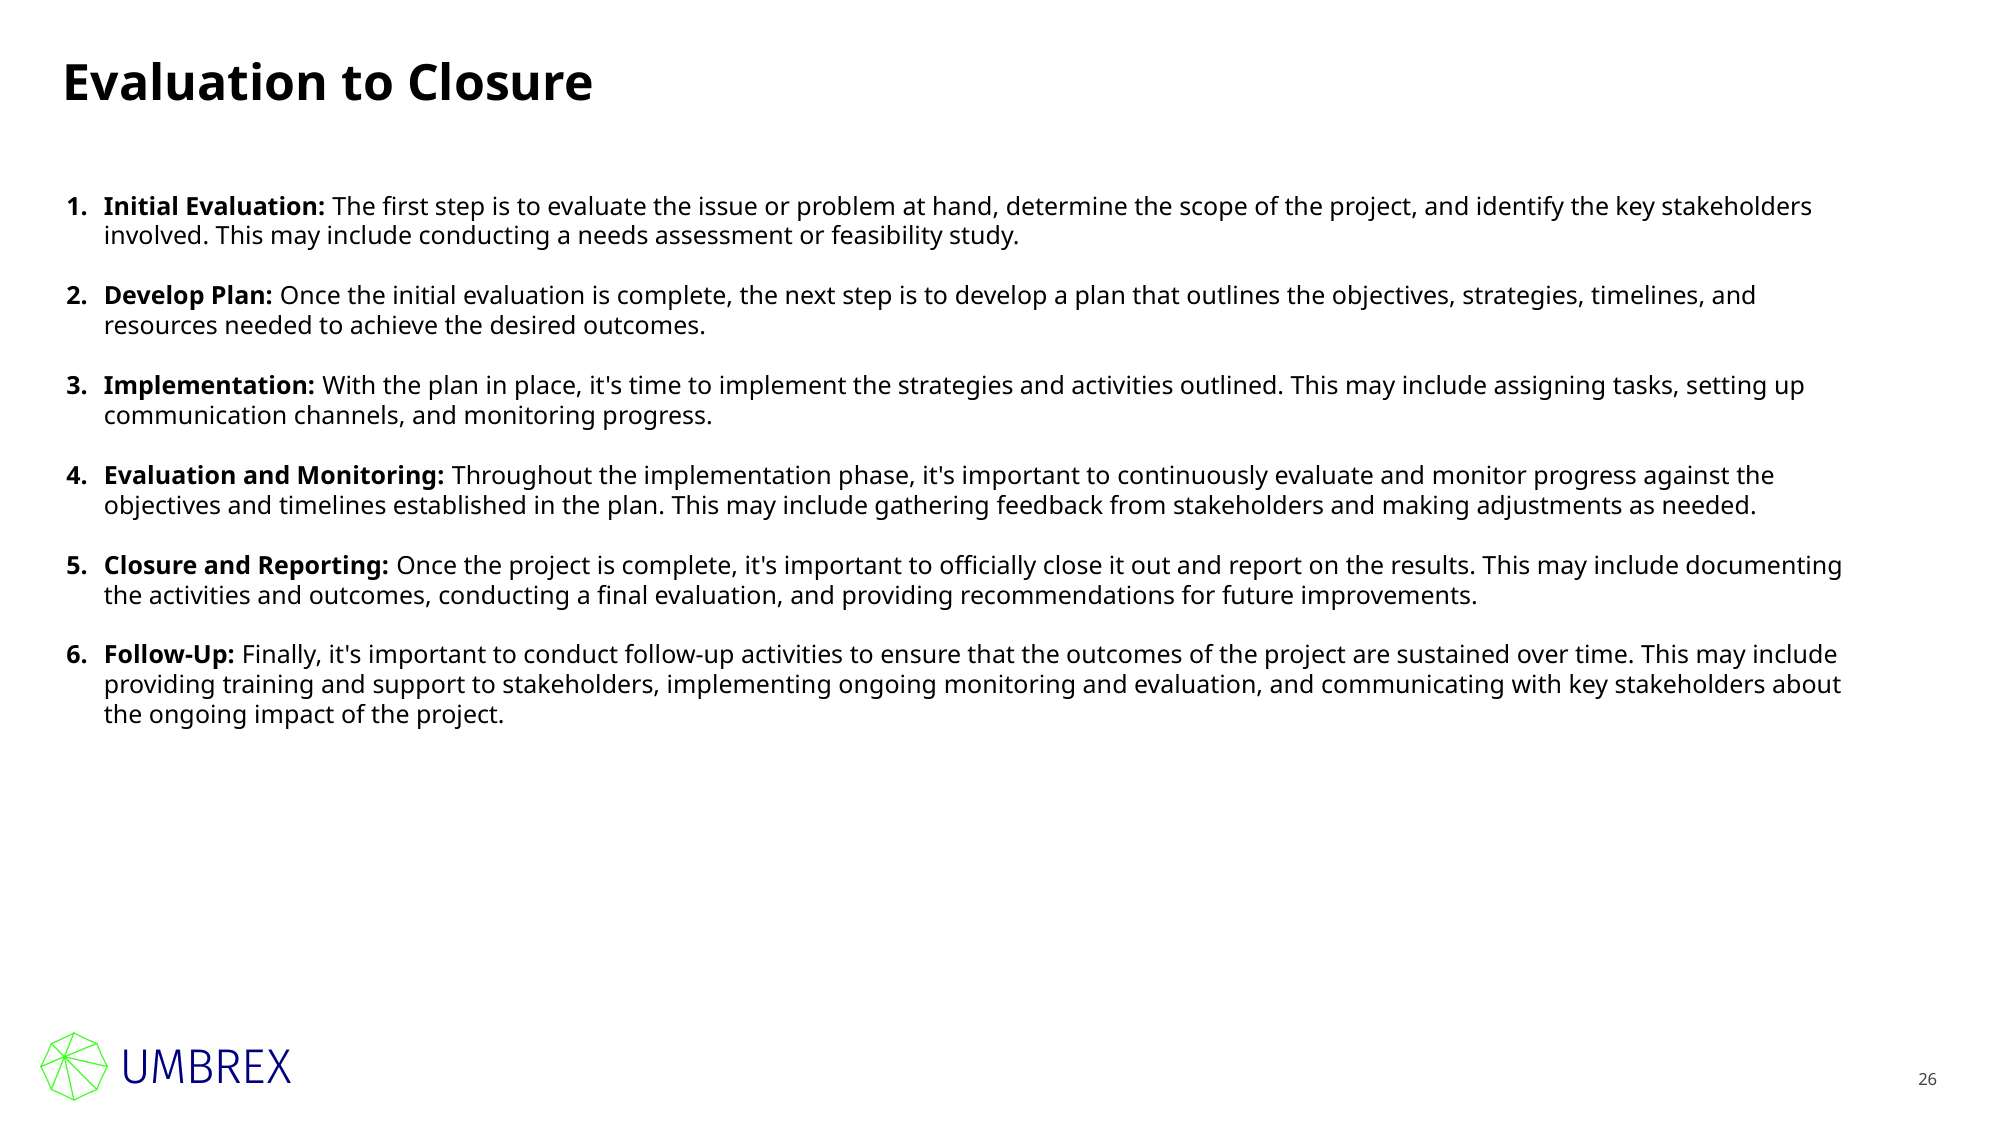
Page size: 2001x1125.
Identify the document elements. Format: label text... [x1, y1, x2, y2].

picture [40, 1032, 291, 1101]
title Evaluation to Closure [63, 62, 1937, 143]
text_box Initial Evaluation: The first step is to evaluate the issue or problem at hand, determine the scope of the project, and identify the key stakeholders involved. This may include conducting a needs assessment or feasibility study. Develop Plan: Once the initial evaluation is complete, the next step is to develop a plan that outlines the objectives, strategies, timelines, and resources needed to achieve the desired outcomes. Implementation: With the plan in place, it's time to implement the strategies and activities outlined. This may include assigning tasks, setting up communication channels, and monitoring progress. Evaluation and Monitoring: Throughout the implementation phase, it's important to continuously evaluate and monitor progress against the objectives and timelines established in the plan. This may include gathering feedback from stakeholders and making adjustments as needed. Closure and Reporting: Once the project is complete, it's important to officially close it out and report on the results. This may include documenting the activities and outcomes, conducting a final evaluation, and providing recommendations for future improvements. Follow-Up: Finally, it's important to conduct follow-up activities to ensure that the outcomes of the project are sustained over time. This may include providing training and support to stakeholders, implementing ongoing monitoring and evaluation, and communicating with key stakeholders about the ongoing impact of the project. [37, 184, 1866, 889]
